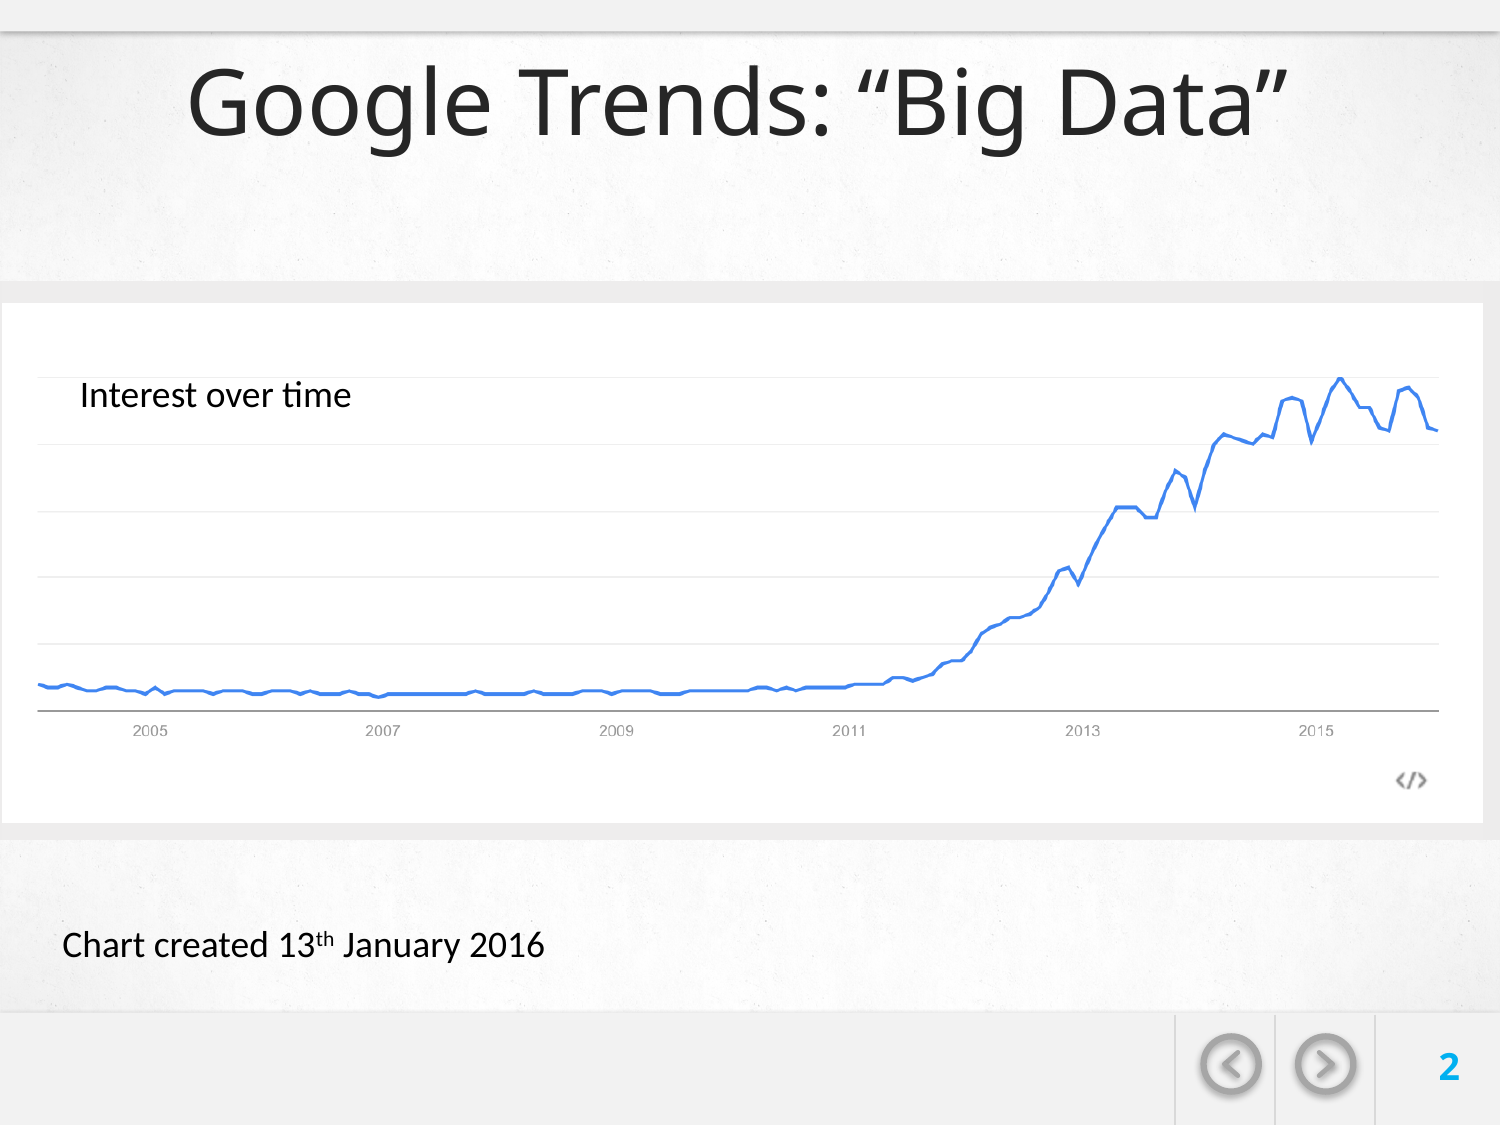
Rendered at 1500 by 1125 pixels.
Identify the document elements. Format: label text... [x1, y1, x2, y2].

slide_number 2 [1400, 1033, 1475, 1105]
text_box Chart created 13th January 2016 [47, 912, 561, 973]
title Google Trends: “Big Data” [62, 5, 1413, 193]
picture [0, 32, 1500, 1012]
